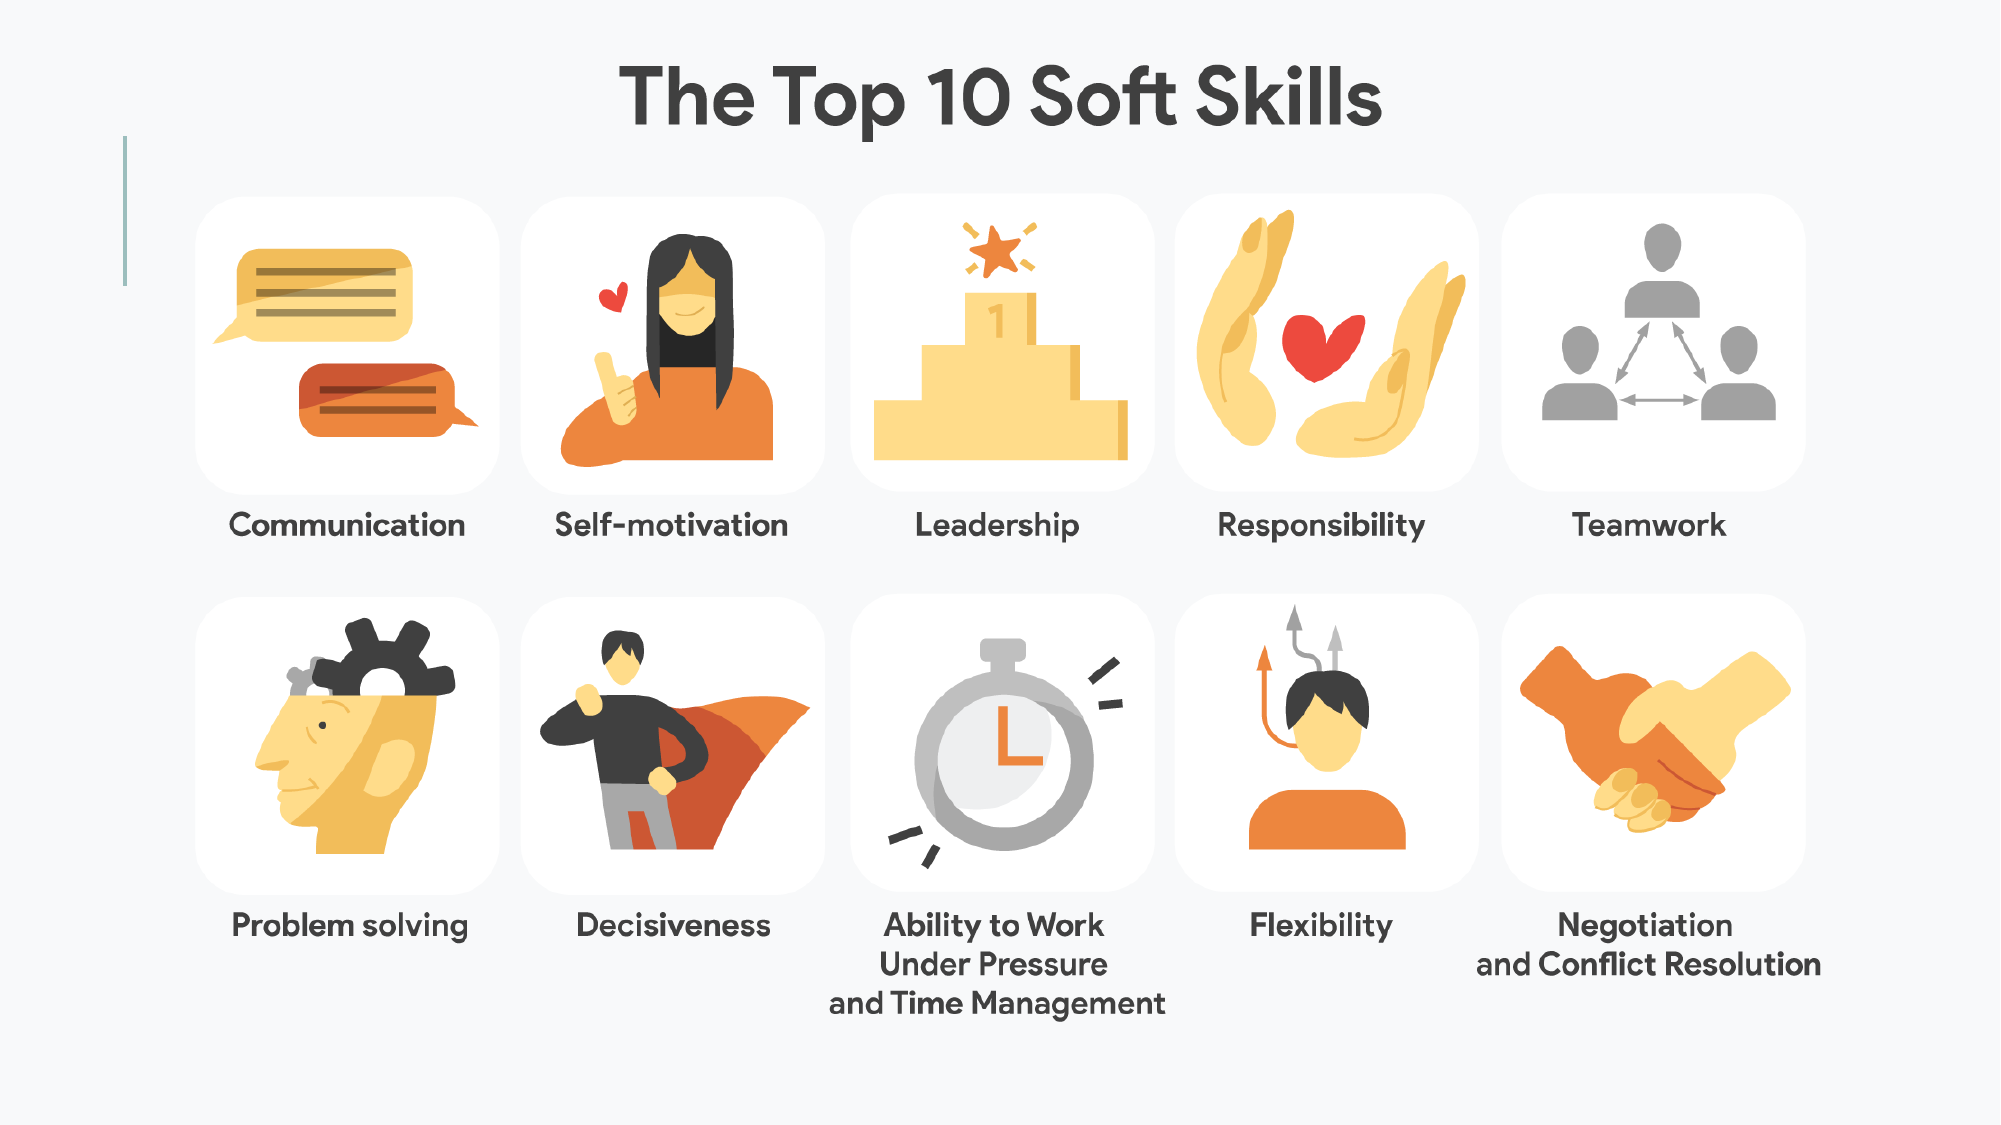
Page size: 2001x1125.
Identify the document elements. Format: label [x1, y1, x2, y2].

picture [140, 0, 1860, 1125]
